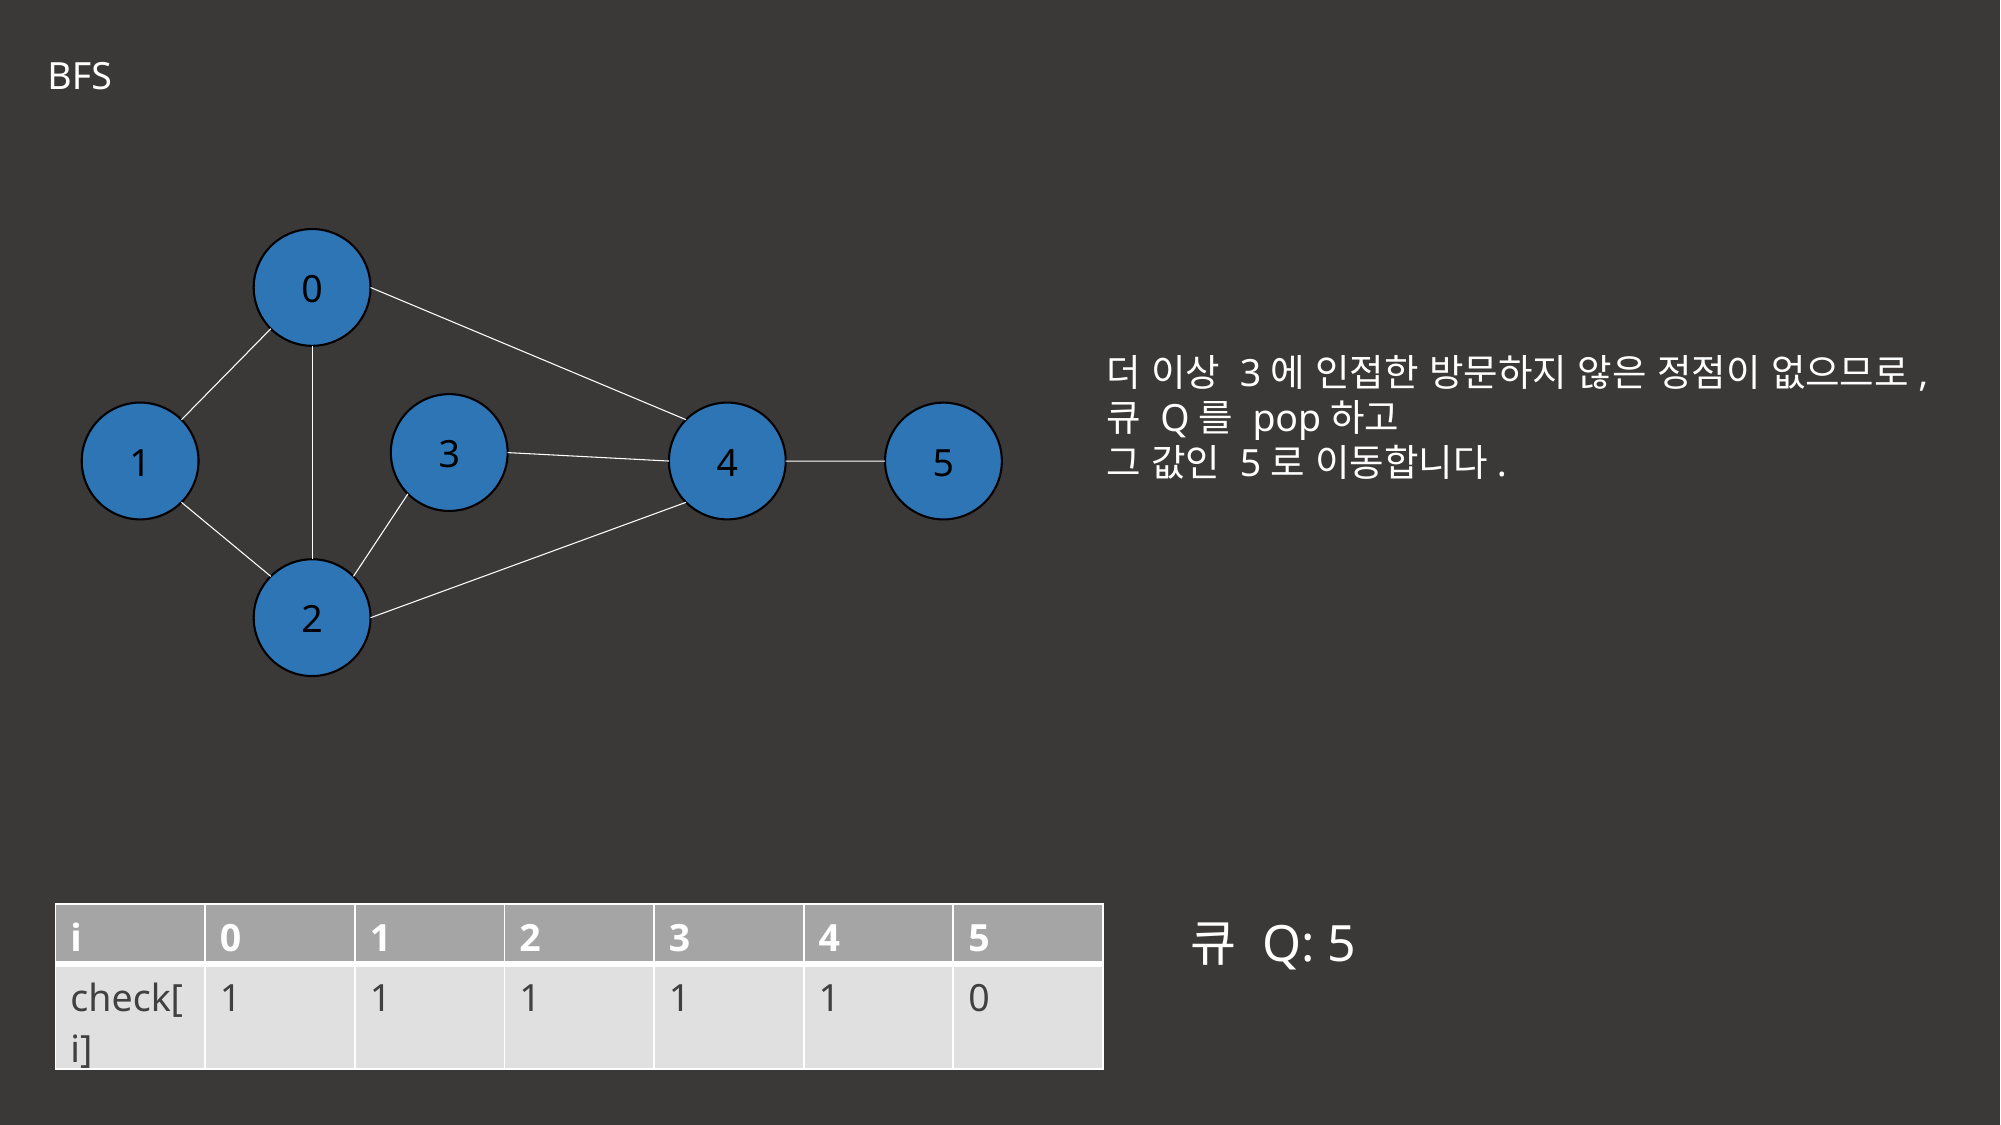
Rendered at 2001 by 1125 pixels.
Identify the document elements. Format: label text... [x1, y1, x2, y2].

table_cell 1 [655, 967, 803, 1068]
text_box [353, 493, 408, 577]
text_box 더 이상 3에 인접한 방문하지 않은 정점이 없으므로, 큐 Q를 pop하고 그 값인 5로 이동합니다. [1091, 341, 1943, 491]
text_box 3 [389, 420, 509, 502]
table_cell 0 [954, 967, 1102, 1068]
text_box 5 [884, 401, 1003, 521]
table_header i [56, 905, 204, 961]
table_cell check[i] [56, 967, 204, 1068]
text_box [370, 502, 687, 618]
table_header 5 [954, 905, 1102, 961]
text_box 0 [252, 227, 372, 347]
table_cell 1 [206, 967, 354, 1068]
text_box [370, 287, 687, 420]
table_cell 1 [356, 967, 504, 1068]
text_box 큐 Q: 5 [1175, 903, 1398, 979]
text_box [507, 452, 669, 462]
table_header 4 [805, 905, 952, 961]
text_box 2 [252, 558, 372, 678]
table_cell 1 [805, 967, 952, 1068]
text_box 1 [80, 401, 200, 521]
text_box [181, 328, 271, 420]
table_header 0 [206, 905, 354, 961]
text_box BFS [32, 44, 127, 105]
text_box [181, 502, 271, 577]
table_cell 1 [505, 967, 653, 1068]
table_header 3 [655, 905, 803, 961]
text_box 4 [667, 401, 787, 521]
table_header 1 [356, 905, 504, 961]
table_header 2 [505, 905, 653, 961]
